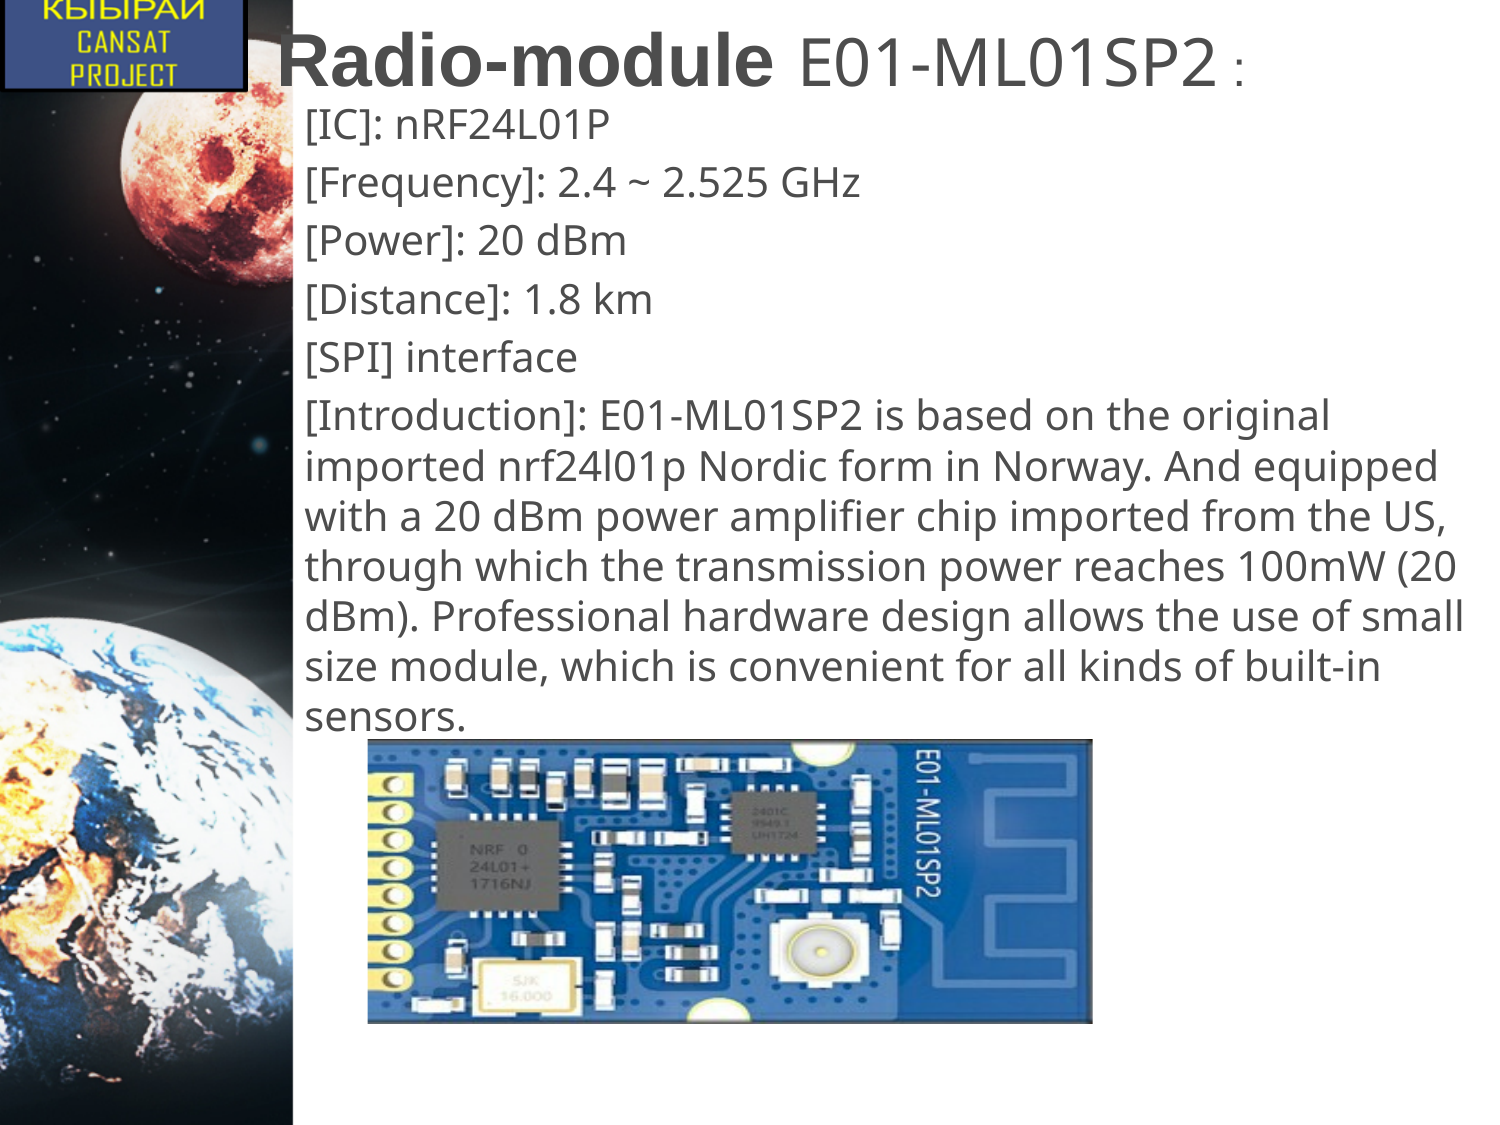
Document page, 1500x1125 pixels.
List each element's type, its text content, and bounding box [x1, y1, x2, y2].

list [IC]: nRF24L01P [Frequency]: 2.4 ~ 2.525 GHz [Power]: 20 dBm [Distance]: 1.8 km [SPI] interface [Introduction]: E01-ML01SP2 is based on the original imported nrf24l01p Nordic form in Norway. And equipped with a 20 dBm power amplifier chip imported from the US, through which the transmission power reaches 100mW (20 dBm). Professional hardware design allows the use of small size module, which is convenient for all kinds of built-in sensors. [289, 90, 1500, 1010]
text_box Radio-module E01-ML01SP2 : [261, 3, 1262, 109]
picture [0, 0, 1500, 1125]
